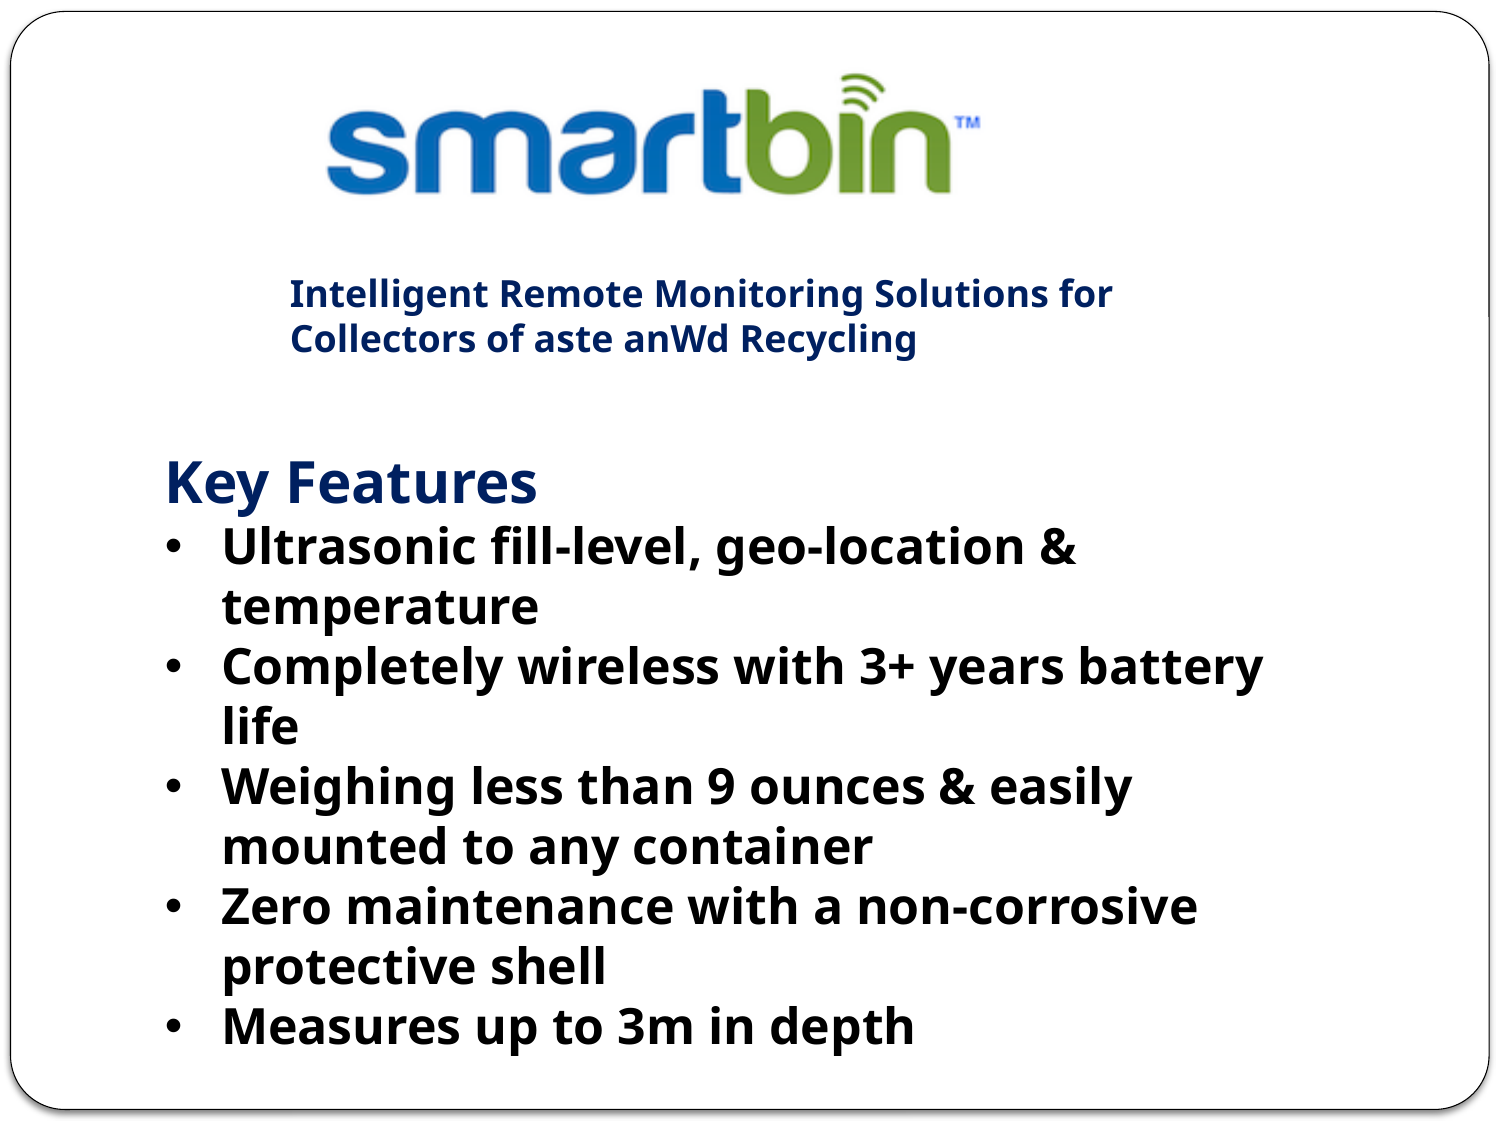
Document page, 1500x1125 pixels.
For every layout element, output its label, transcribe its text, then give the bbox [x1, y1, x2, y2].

text_box Key Features Ultrasonic fill-level, geo-location & temperature Completely wireless with 3+ years battery life Weighing less than 9 ounces & easily mounted to any container Zero maintenance with a non-corrosive protective shell Measures up to 3m in depth [150, 437, 1327, 1063]
text_box Intelligent Remote Monitoring Solutions for Collectors of aste anWd Recycling [274, 262, 1238, 368]
picture [324, 63, 1013, 238]
